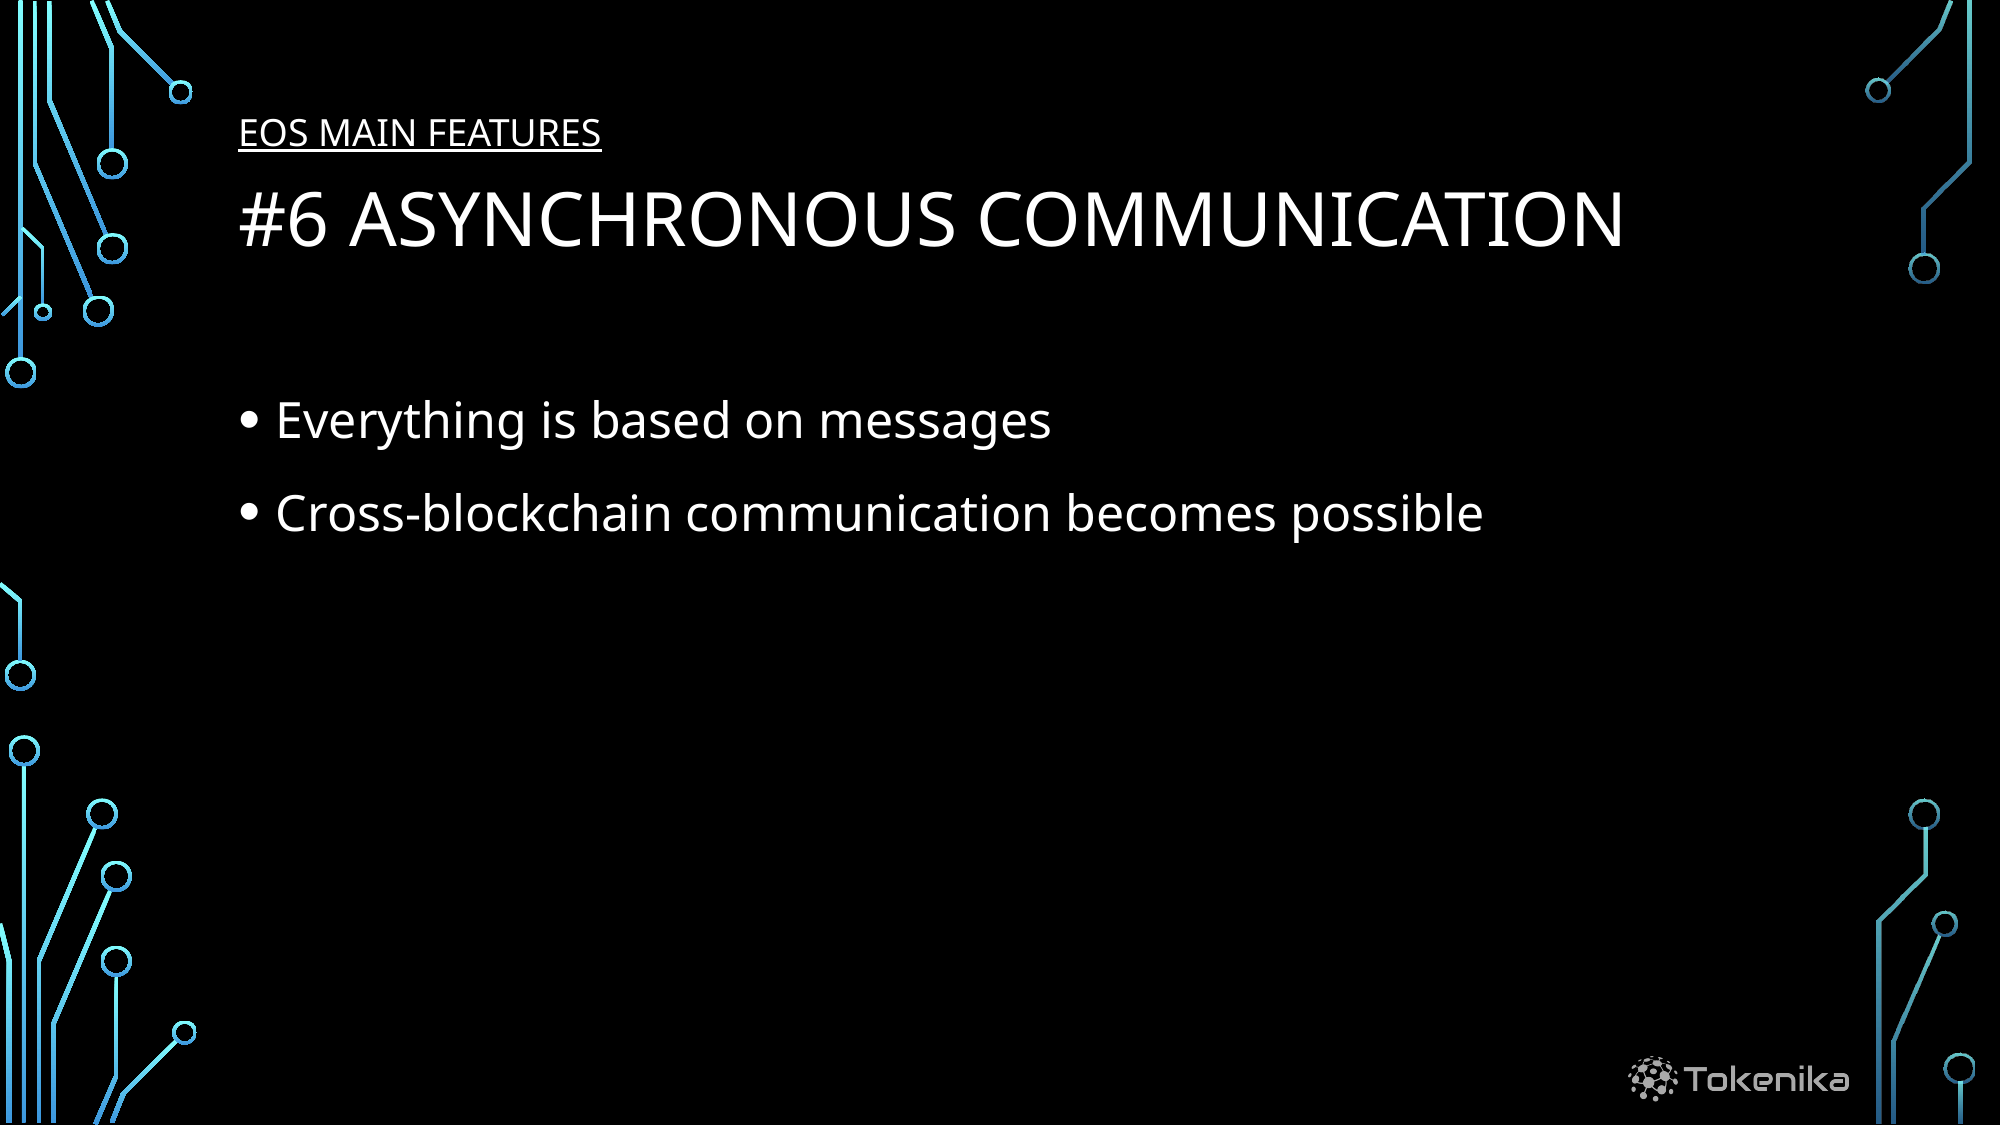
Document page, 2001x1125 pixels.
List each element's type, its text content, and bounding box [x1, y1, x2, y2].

text_box EOS MAIN FEATURES [223, 101, 683, 162]
list Everything is based on messages Cross-blockchain communication becomes possible [223, 369, 1849, 840]
picture [1628, 1056, 1849, 1103]
title #6 Asynchronous communication [223, 101, 1849, 344]
